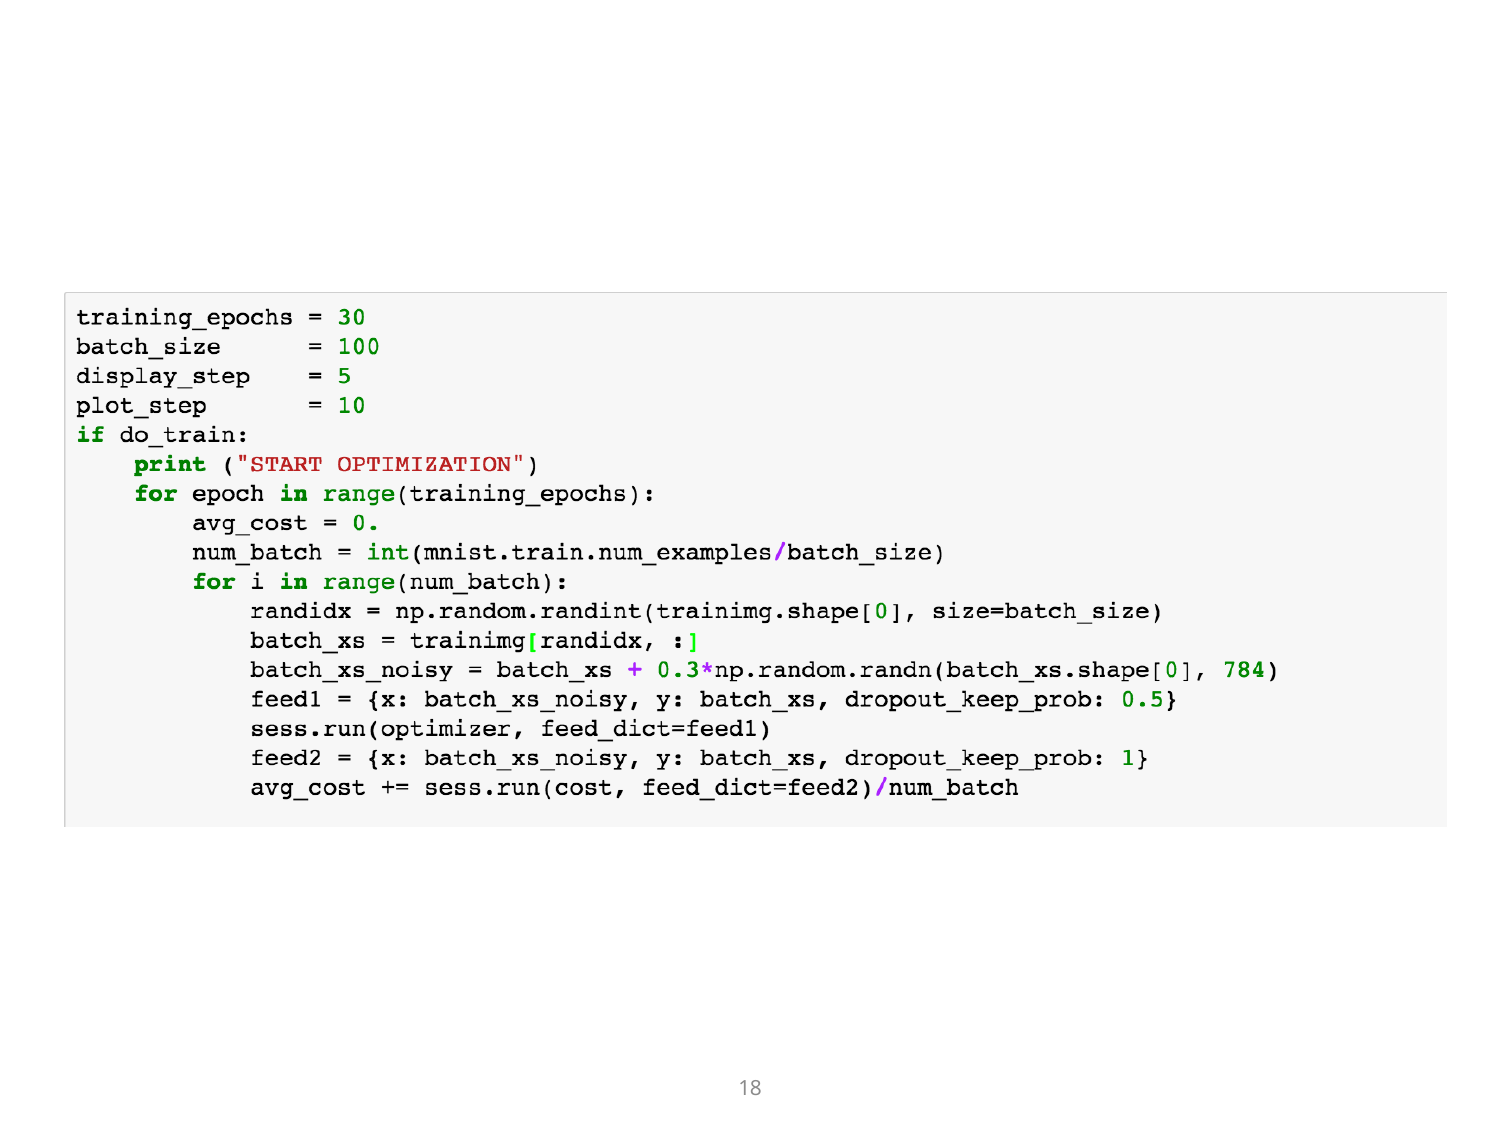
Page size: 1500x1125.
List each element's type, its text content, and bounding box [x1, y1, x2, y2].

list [52, 286, 1448, 828]
slide_number 18 [575, 1058, 925, 1119]
